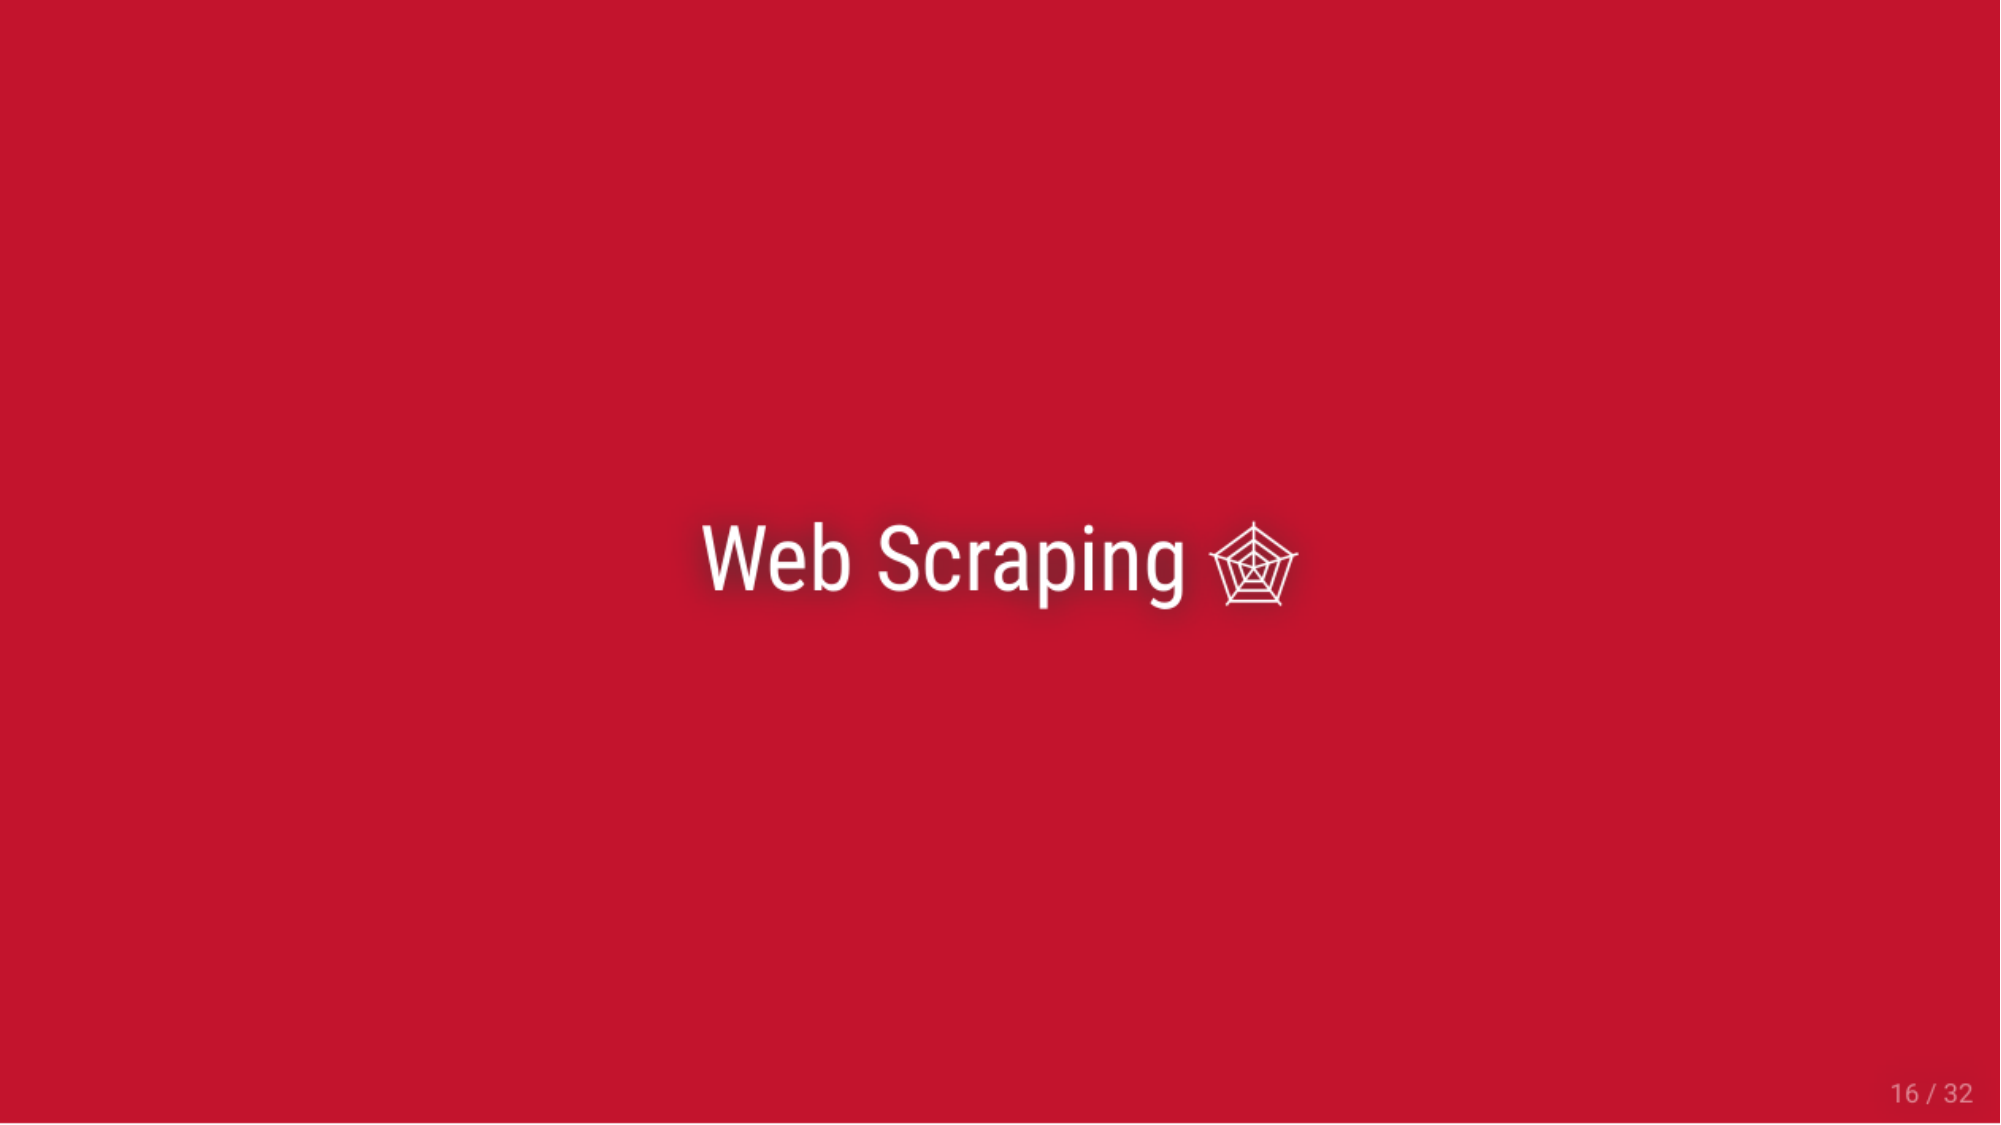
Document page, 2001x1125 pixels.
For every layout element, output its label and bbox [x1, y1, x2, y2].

list [0, 0, 2000, 1125]
